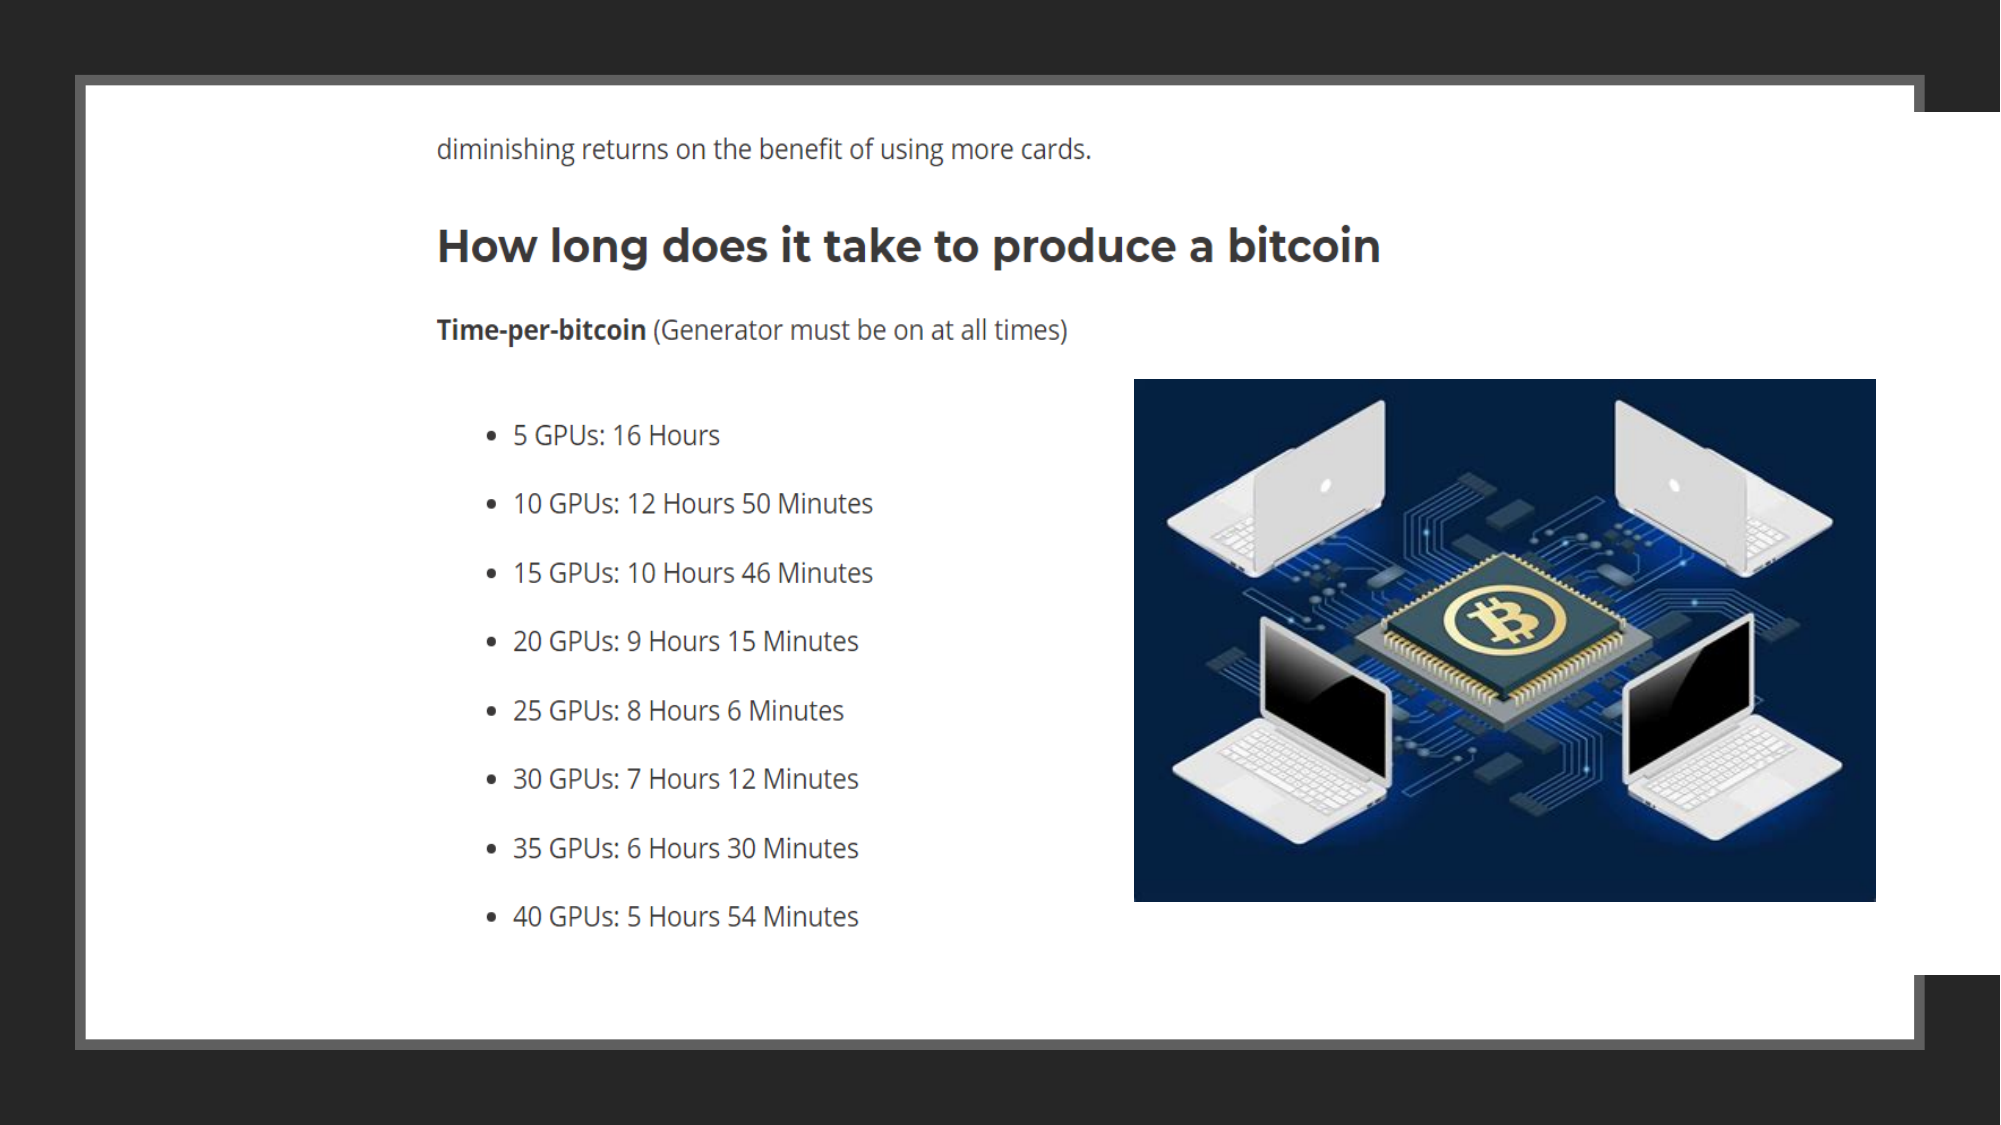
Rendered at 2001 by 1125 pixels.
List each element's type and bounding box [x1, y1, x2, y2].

text_box [85, 84, 1915, 1040]
picture [154, 112, 2001, 975]
text_box [74, 74, 1926, 1051]
text_box [0, 0, 2000, 1125]
